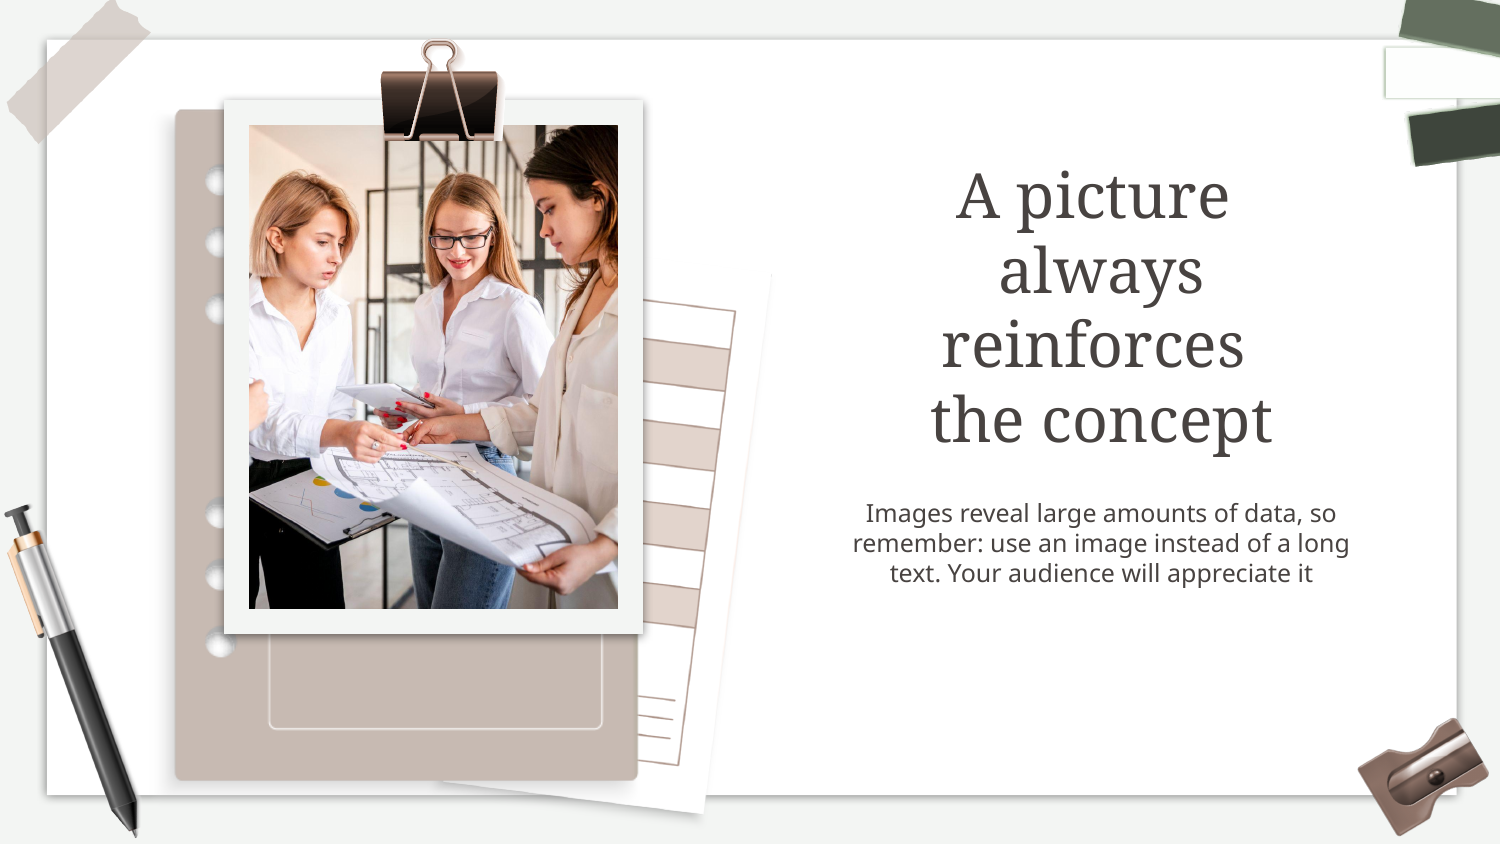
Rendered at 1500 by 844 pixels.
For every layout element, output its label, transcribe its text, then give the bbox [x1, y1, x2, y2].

picture [0, 0, 814, 844]
title A picture always reinforces the concept [833, 198, 1371, 471]
picture [1335, 0, 1500, 199]
subtitle Images reveal large amounts of data, so remember: use an image instead of a long text. Your audience will appreciate it [833, 482, 1371, 666]
picture [1314, 668, 1500, 844]
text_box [0, 0, 172, 169]
